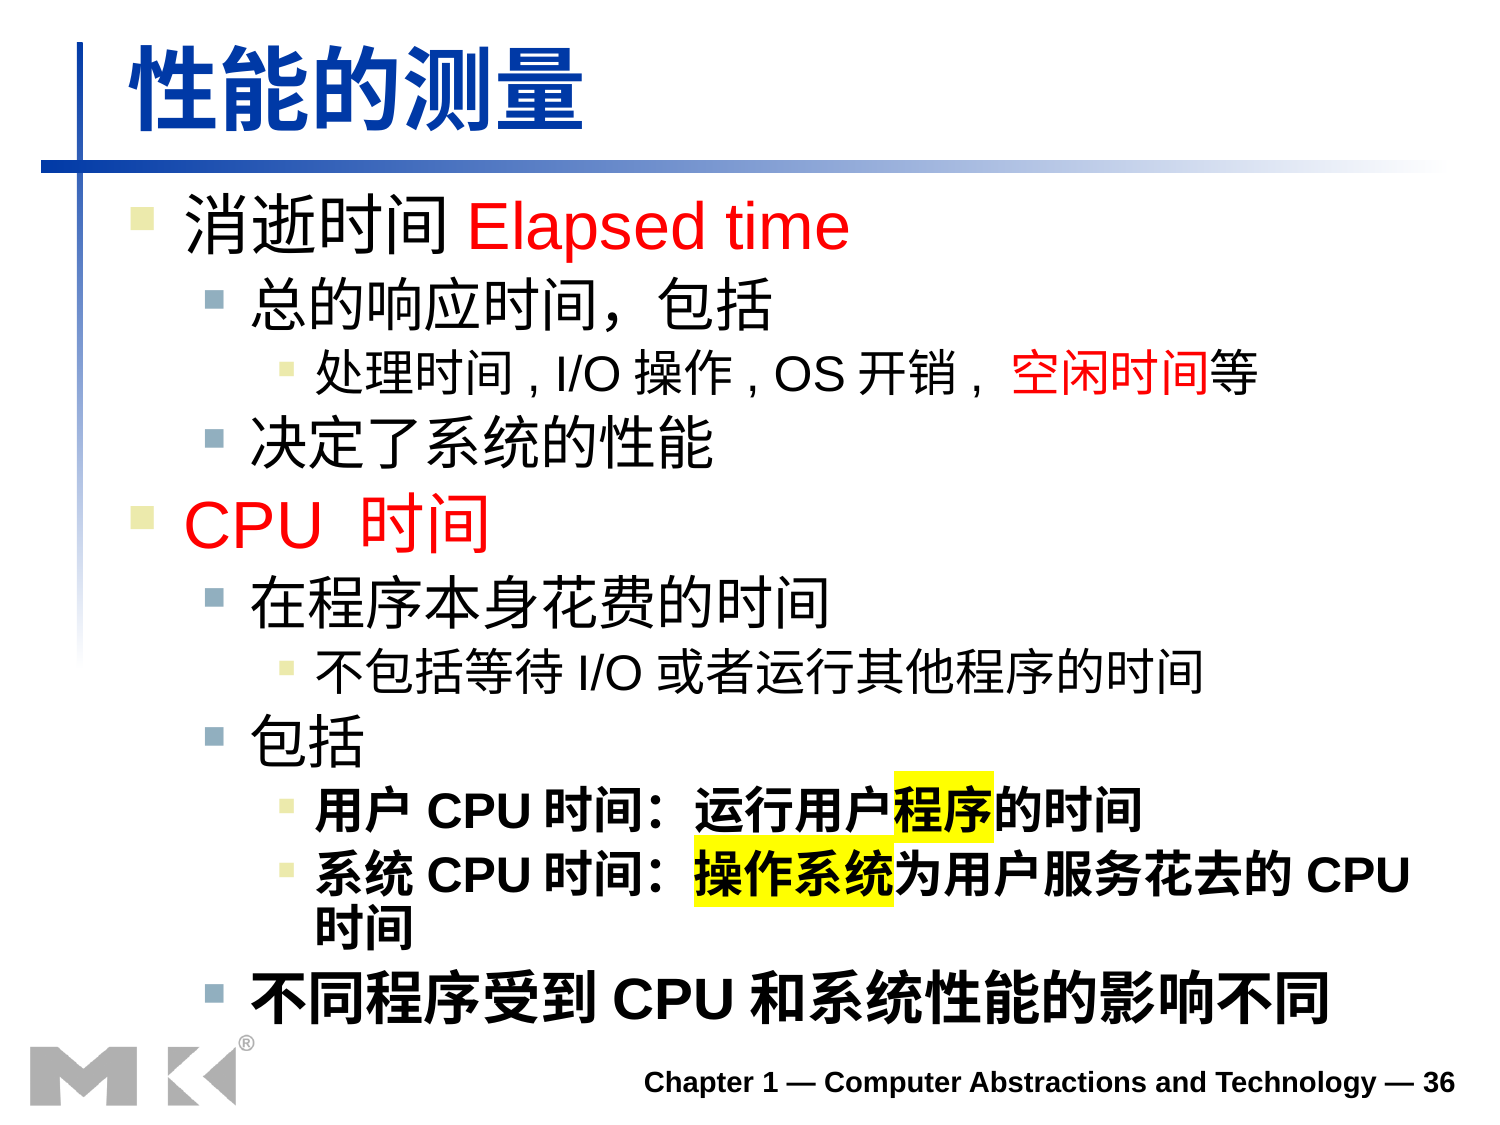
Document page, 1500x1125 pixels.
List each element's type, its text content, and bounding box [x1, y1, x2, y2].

text_box [436, 161, 440, 173]
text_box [722, 161, 726, 173]
title 性能的测量 [111, 0, 1468, 150]
picture [29, 1034, 255, 1106]
list 消逝时间Elapsed time 总的响应时间，包括 处理时间, I/O操作, OS开销, 空闲时间等 决定了系统的性能 CPU 时间 在程序本身花费的时间 不包括等待I/O或者运行其他程序的时间 包括 用户CPU时间：运行用户程序的时间 系统CPU时间：操作系统为用户服务花去的CPU时间 不同程序受到CPU和系统性能的影响不同 [111, 184, 1470, 1024]
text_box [700, 161, 706, 173]
text_box Di [815, 161, 819, 173]
text_box IF [612, 161, 617, 173]
text_box Di [793, 161, 797, 173]
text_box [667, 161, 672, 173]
footer Chapter 1 — Computer Abstractions and Technology — 36 [277, 1046, 1471, 1106]
